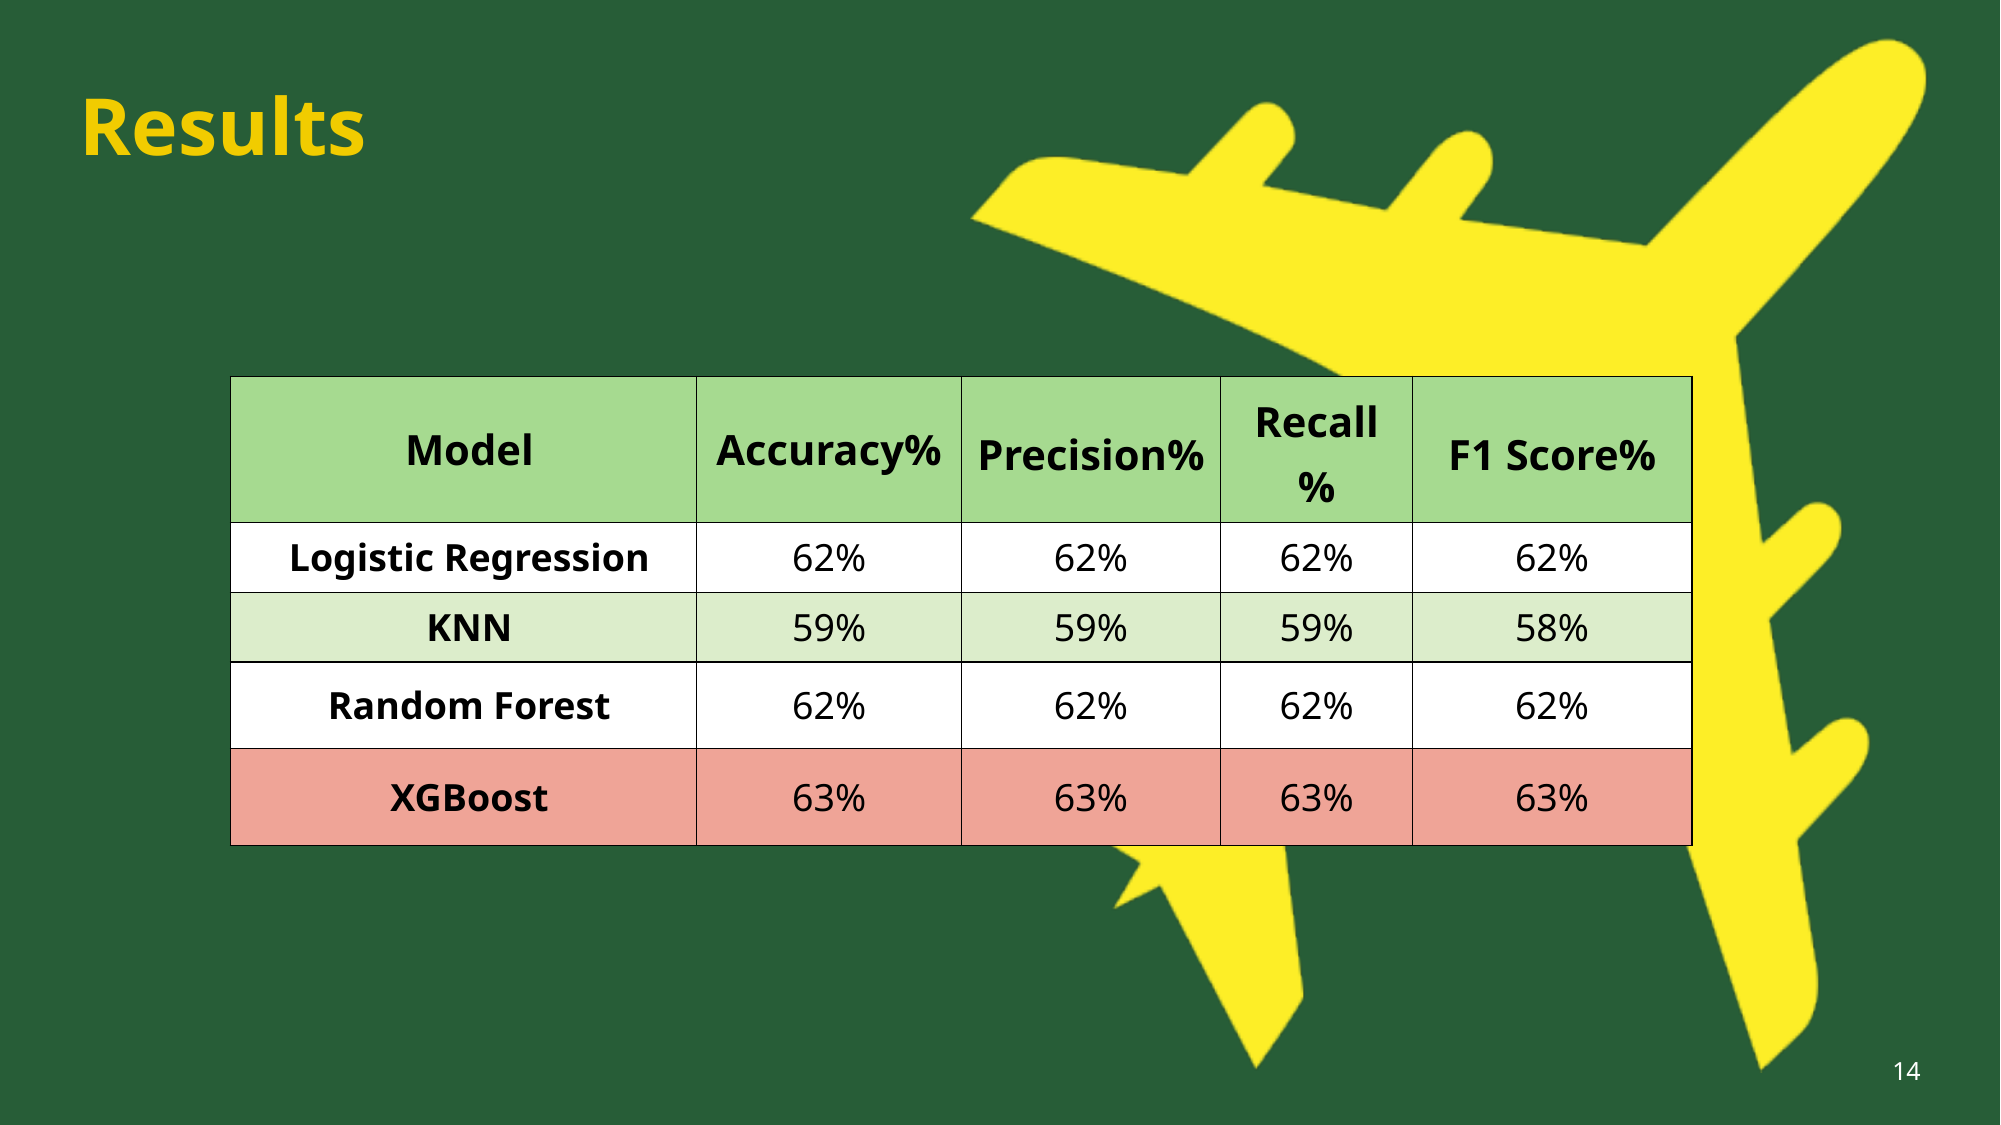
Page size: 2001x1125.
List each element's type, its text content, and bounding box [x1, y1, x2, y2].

table_cell 59% [697, 593, 961, 661]
table_cell 62% [962, 523, 1220, 592]
table_cell 63% [962, 749, 1220, 845]
table_cell 62% [1221, 663, 1412, 748]
table_cell 59% [962, 593, 1220, 661]
table_cell 62% [1413, 523, 1691, 592]
title Results [64, 79, 1936, 180]
table_cell 63% [1413, 749, 1691, 845]
table_cell 62% [962, 663, 1220, 748]
table_header Recall% [1221, 377, 1412, 522]
table_header Precision% [962, 377, 1220, 522]
table_cell XGBoost [231, 749, 696, 845]
table_header F1 Score% [1413, 377, 1691, 522]
table_cell 62% [697, 523, 961, 592]
table_cell 62% [697, 663, 961, 748]
table_header Accuracy% [697, 377, 961, 522]
table_cell 59% [1221, 593, 1412, 661]
table_cell 62% [1221, 523, 1412, 592]
table_cell 58% [1413, 593, 1691, 661]
table_cell 63% [697, 749, 961, 845]
table_cell Random Forest [231, 663, 696, 748]
table_cell Logistic Regression [231, 523, 696, 592]
text_box [969, 11, 1958, 1073]
slide_number 14 [1448, 1073, 1936, 1103]
table_cell 63% [1221, 749, 1412, 845]
table_cell 62% [1413, 663, 1691, 748]
table_header Model [231, 377, 696, 522]
table_cell KNN [231, 593, 696, 661]
